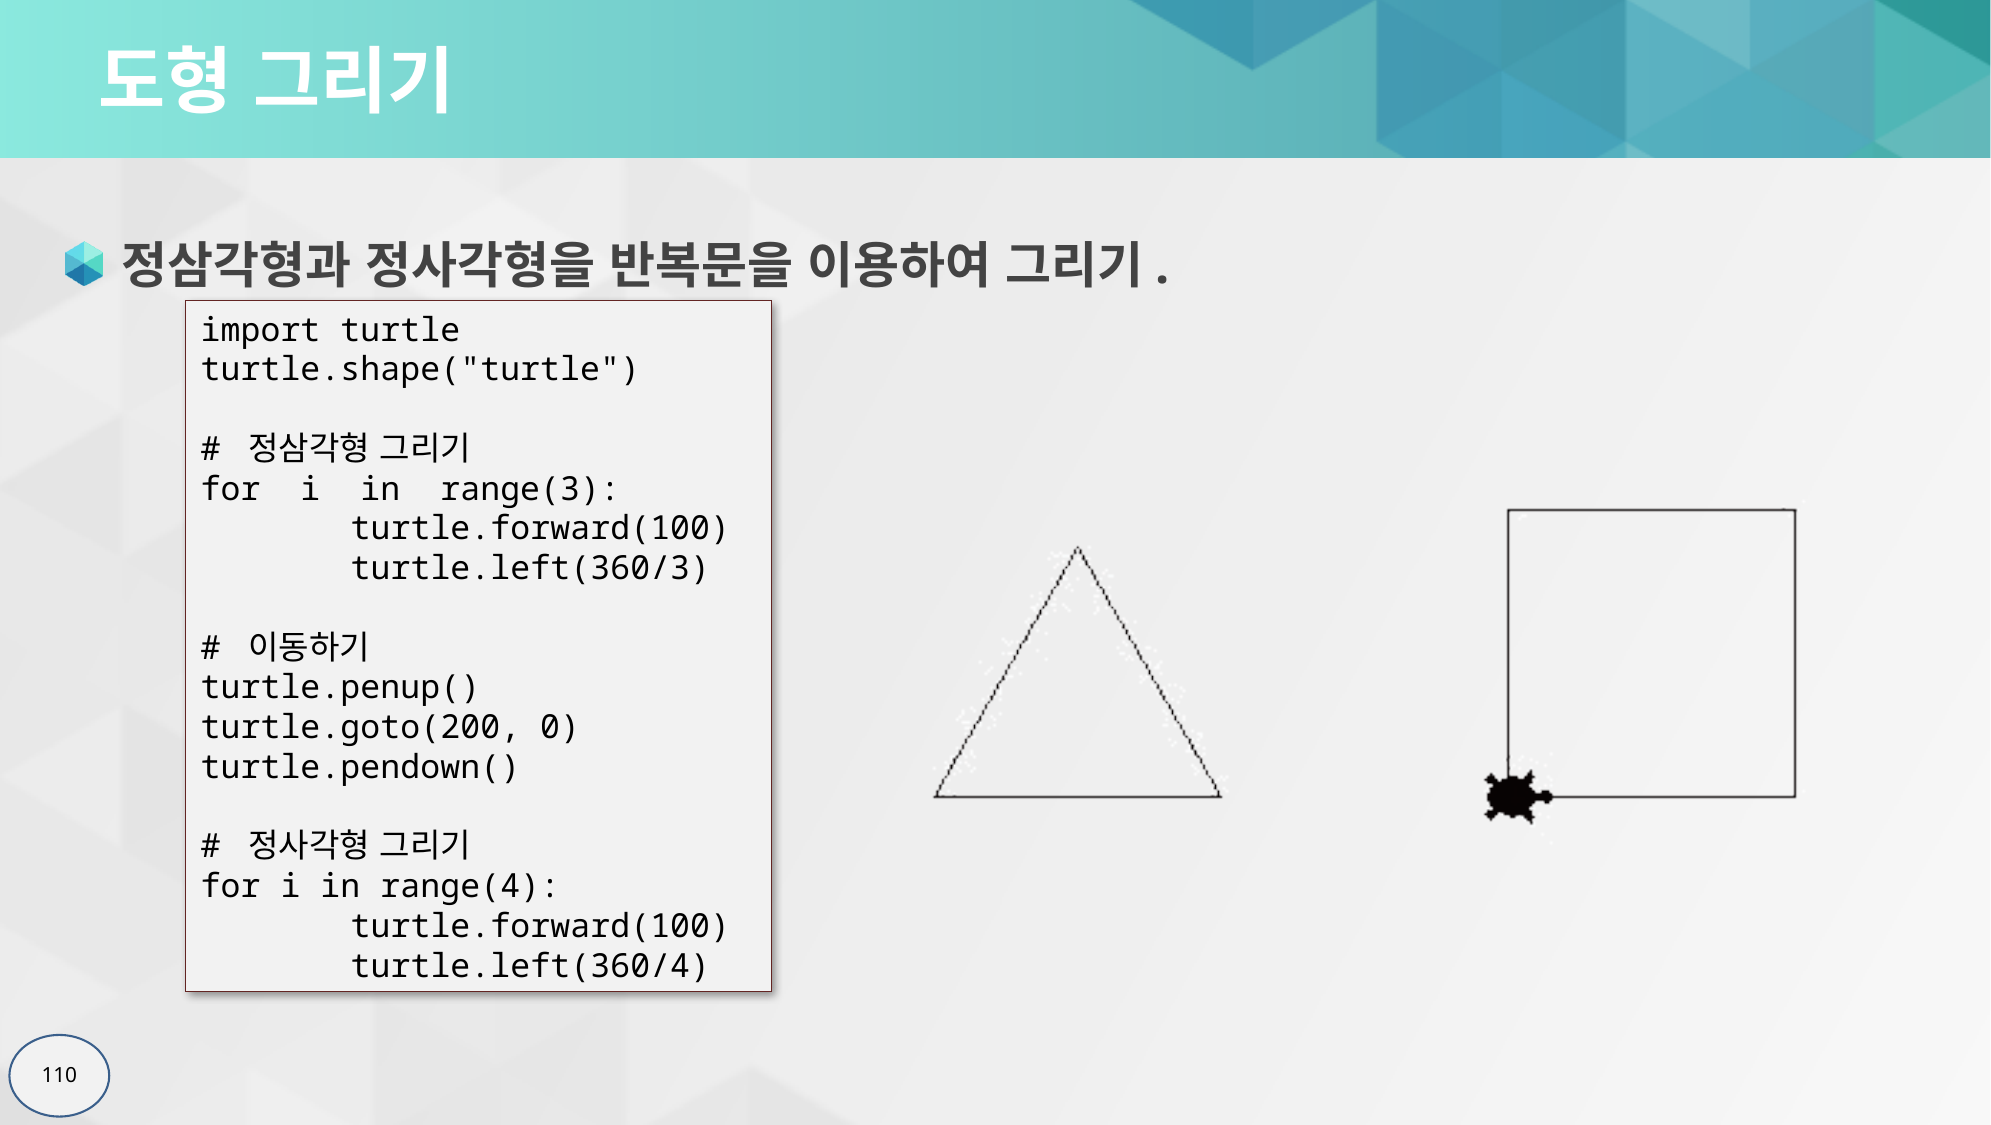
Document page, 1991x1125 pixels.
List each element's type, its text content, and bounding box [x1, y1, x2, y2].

title 도형 그리기 [83, 0, 1681, 158]
text_box import turtle turtle.shape("turtle") # 정삼각형 그리기 for i in range(3): turtle.forward(100) turtle.left(360/3) # 이동하기 turtle.penup() turtle.goto(200, 0) turtle.pendown() # 정사각형 그리기 for i in range(4): turtle.forward(100) turtle.left(360/4) [185, 300, 772, 992]
picture [0, 0, 1991, 1125]
list 정삼각형과 정사각형을 반복문을 이용하여 그리기. [50, 196, 1929, 1079]
